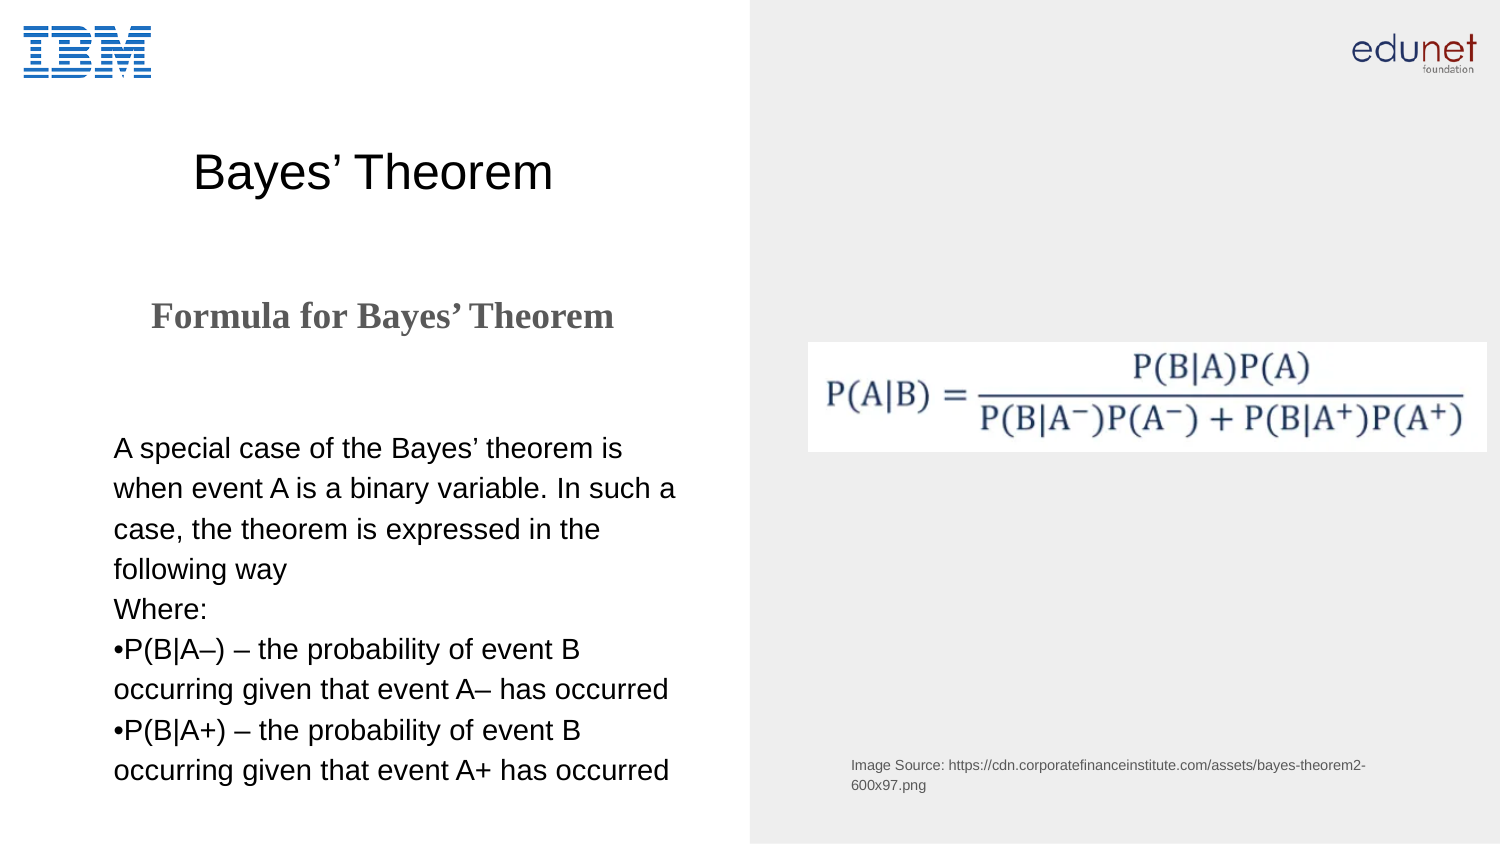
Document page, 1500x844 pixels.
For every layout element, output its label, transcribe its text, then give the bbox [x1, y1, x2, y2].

subtitle Formula for Bayes’ Theorem [41, 257, 706, 363]
picture [808, 341, 1488, 452]
title Bayes’ Theorem [41, 117, 706, 223]
list Image Source: https://cdn.corporatefinanceinstitute.com/assets/bayes-theorem2-600x97.png [836, 738, 1394, 809]
list A special case of the Bayes’ theorem is when event A is a binary variable. In such a case, the theorem is expressed in the following way Where: •P(B|A–) – the probability of event B occurring given that event A– has occurred •P(B|A+) – the probability of event B occurring given that event A+ has occurred [75, 481, 706, 770]
picture [1350, 26, 1480, 78]
picture [23, 26, 151, 78]
